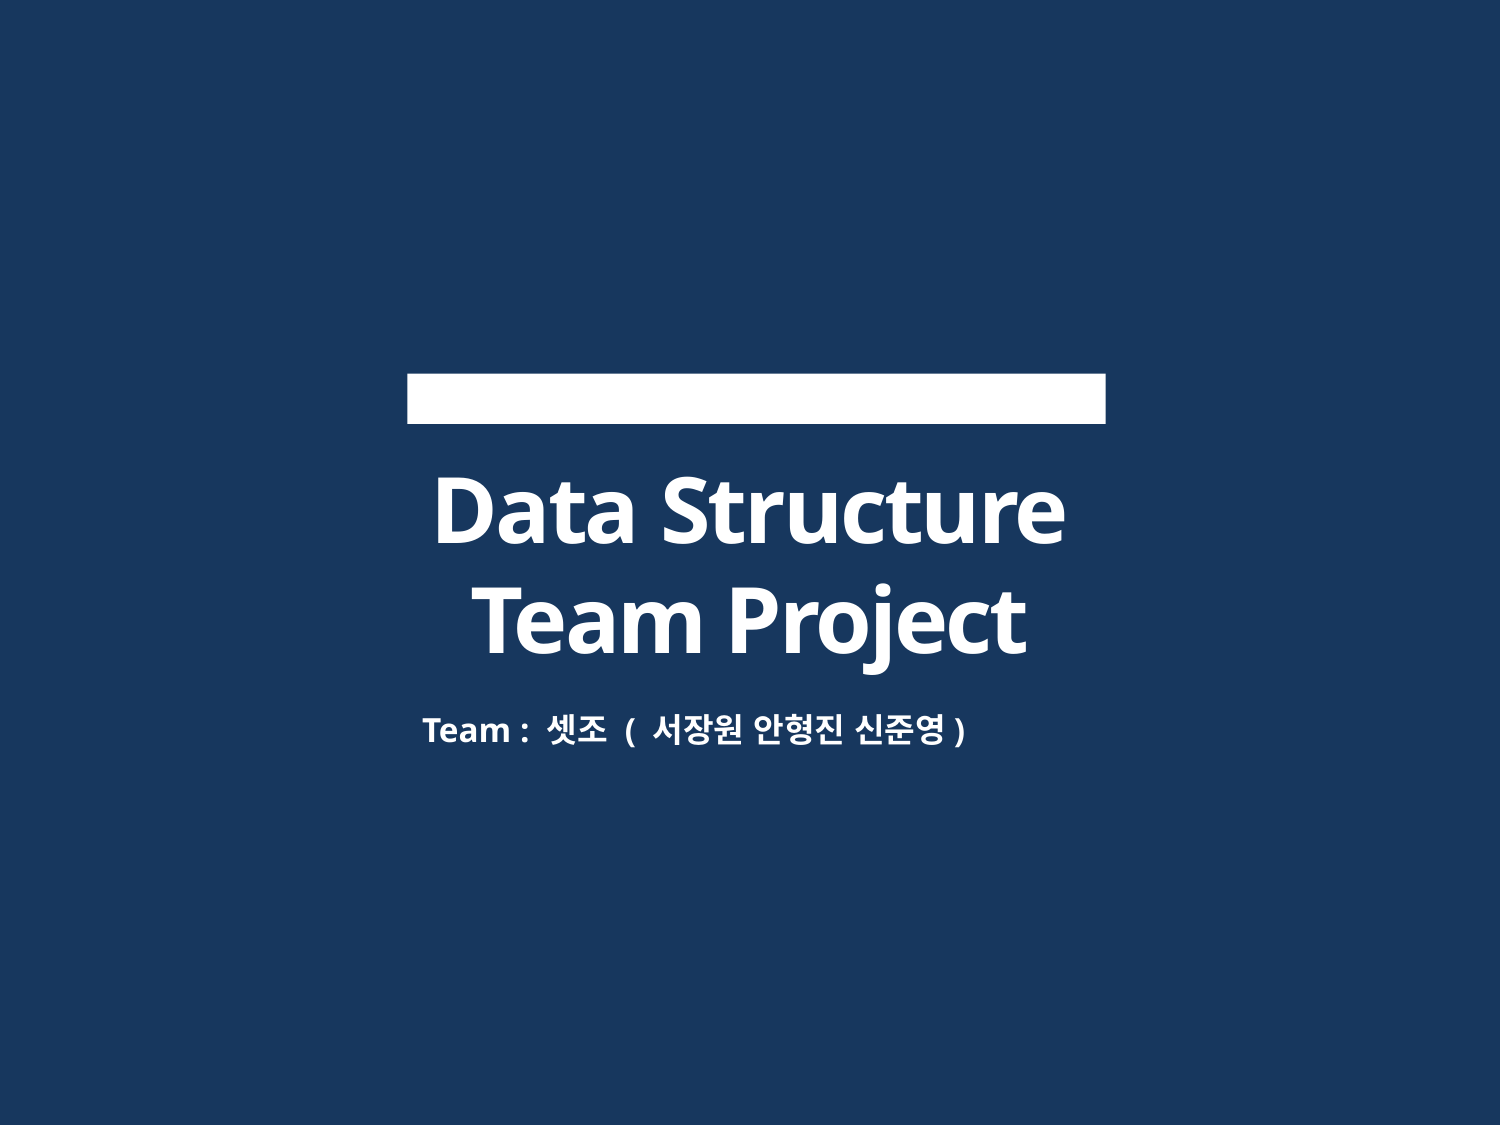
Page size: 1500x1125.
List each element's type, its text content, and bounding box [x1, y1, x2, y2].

text_box [407, 373, 1106, 424]
text_box Team : 셋조 ( 서장원 안형진 신준영) [407, 701, 1140, 757]
text_box Data Structure Team Project [301, 444, 1199, 679]
